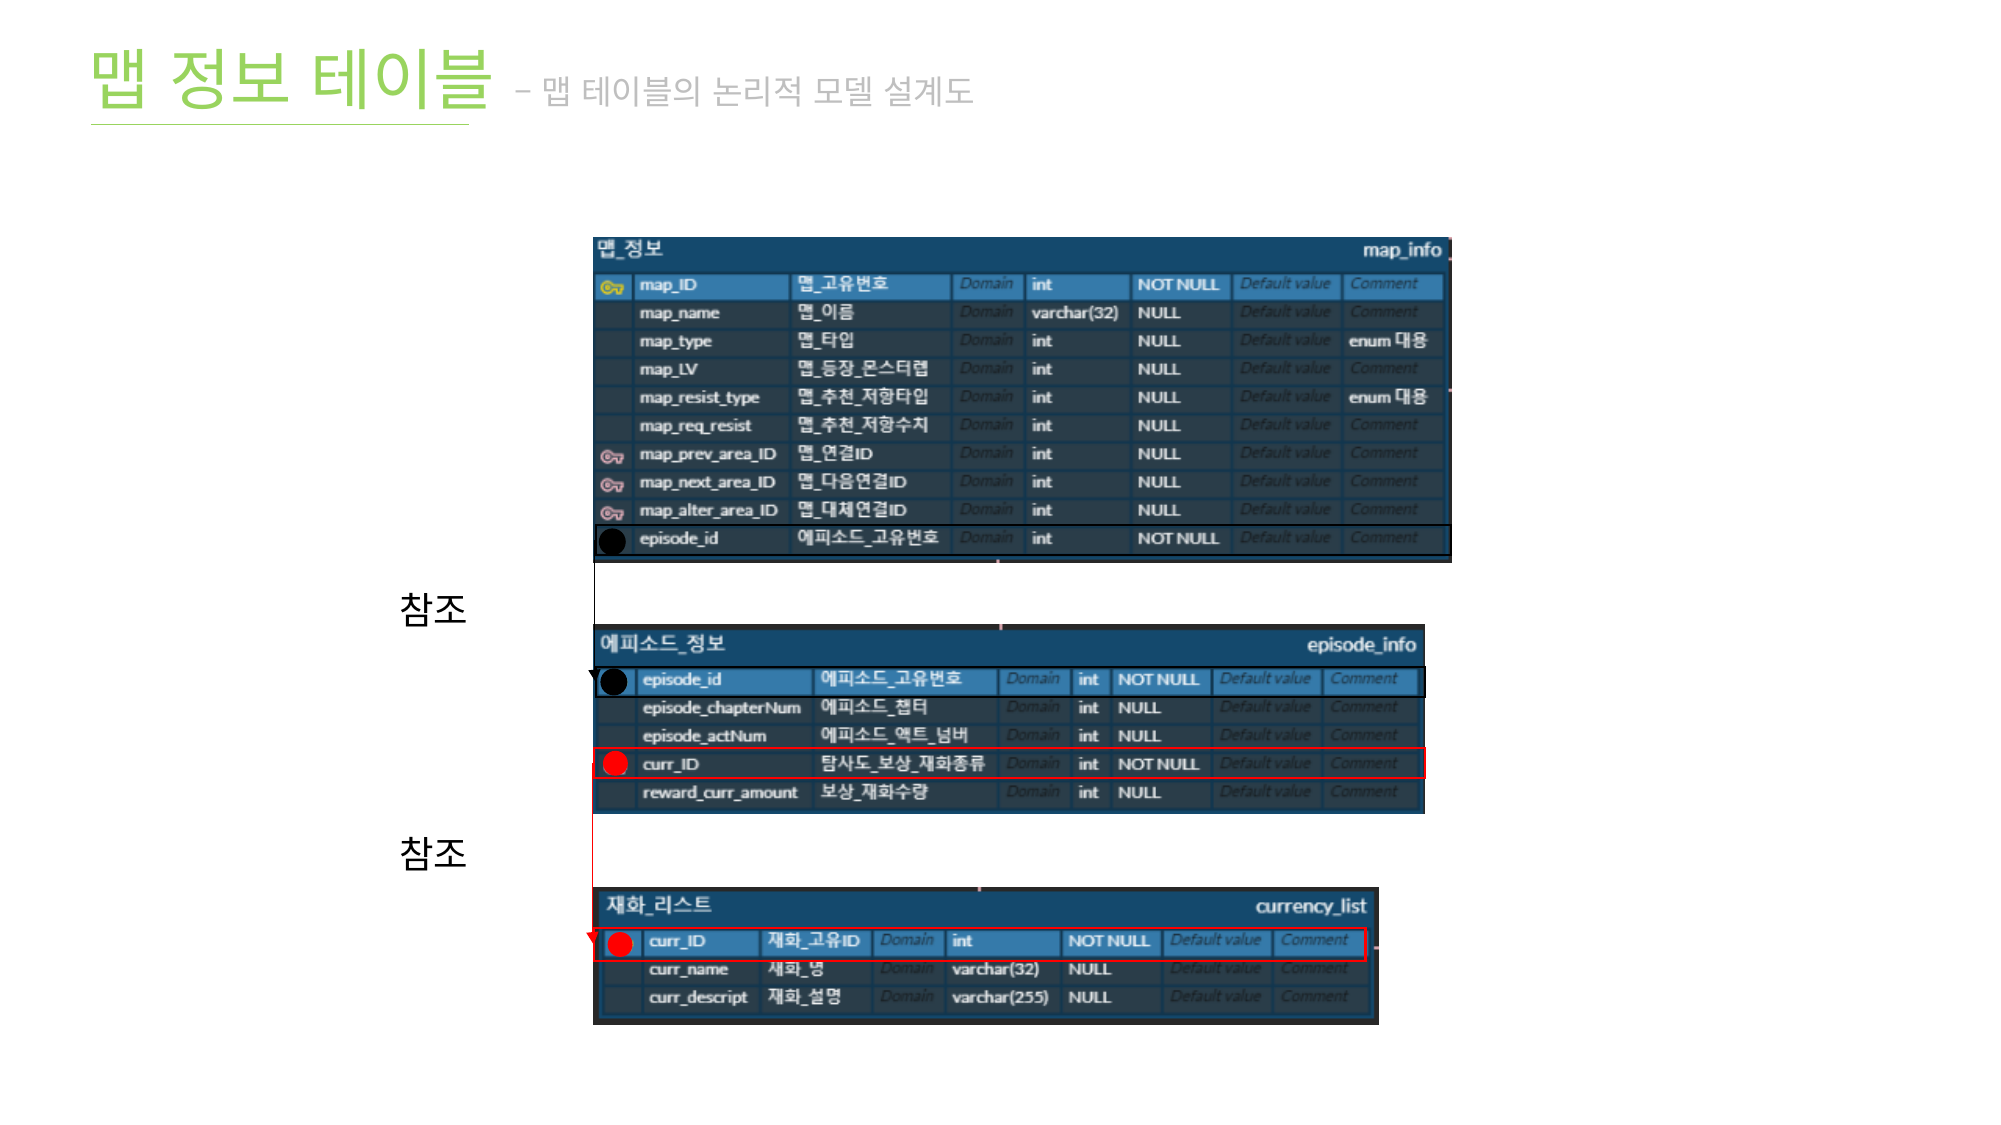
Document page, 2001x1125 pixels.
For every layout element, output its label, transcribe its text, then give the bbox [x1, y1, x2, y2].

text_box 참조 [298, 551, 570, 668]
picture [593, 237, 1452, 563]
text_box 맵 정보 테이블 – 맵 테이블의 논리적 모델 설계도 [73, 43, 999, 113]
picture [593, 887, 1379, 1026]
picture [593, 624, 1425, 814]
text_box 참조 [298, 795, 570, 913]
